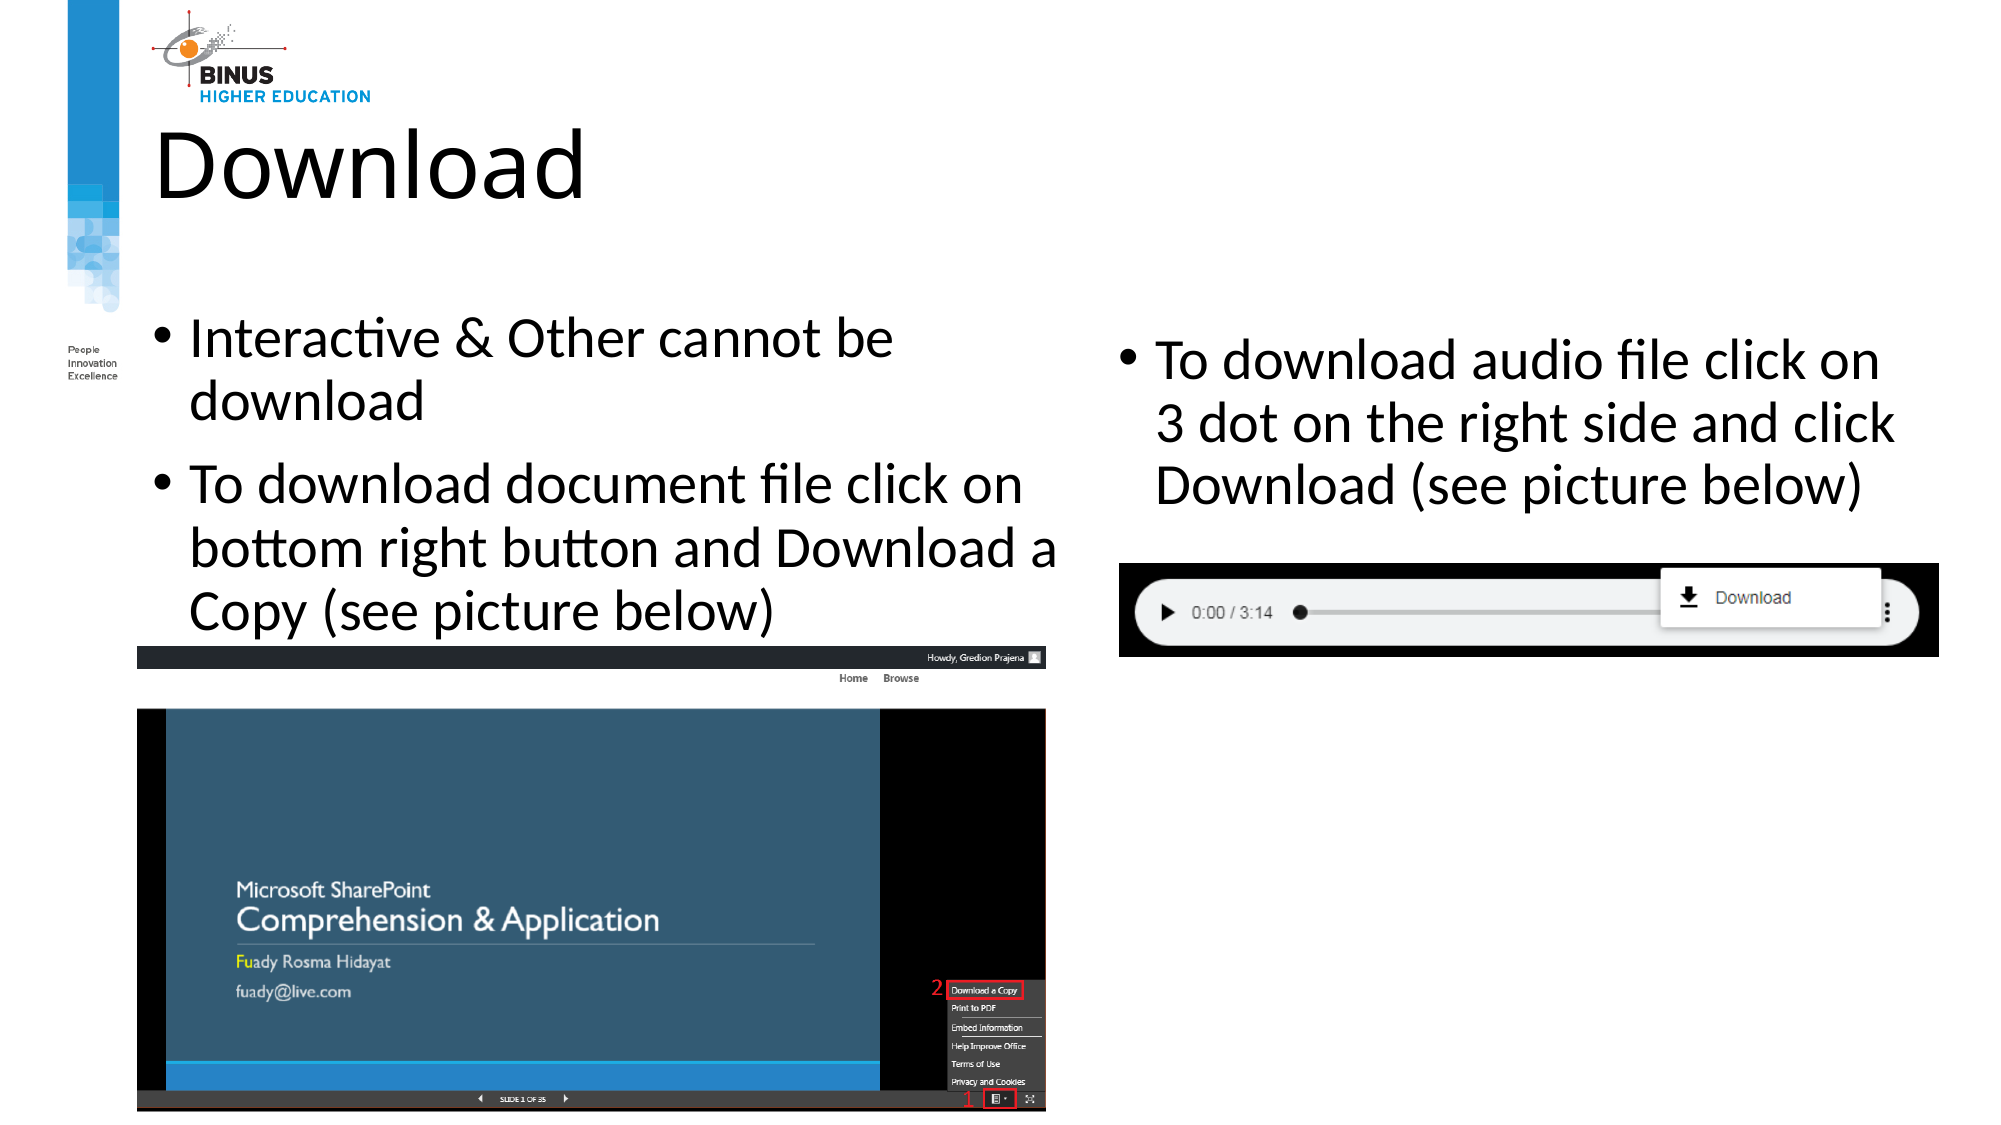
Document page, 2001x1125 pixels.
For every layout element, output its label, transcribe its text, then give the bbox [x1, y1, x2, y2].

picture [1119, 563, 1939, 657]
picture [0, 0, 128, 1121]
picture [137, 646, 1046, 1125]
picture [151, 10, 371, 59]
title Download [137, 59, 1863, 278]
list Interactive & Other cannot be download To download document file click on bottom right button and Download a Copy (see picture below) [137, 299, 1087, 1014]
text_box To download audio file click on 3 dot on the right side and click Download (see picture below) [1103, 321, 1939, 1036]
